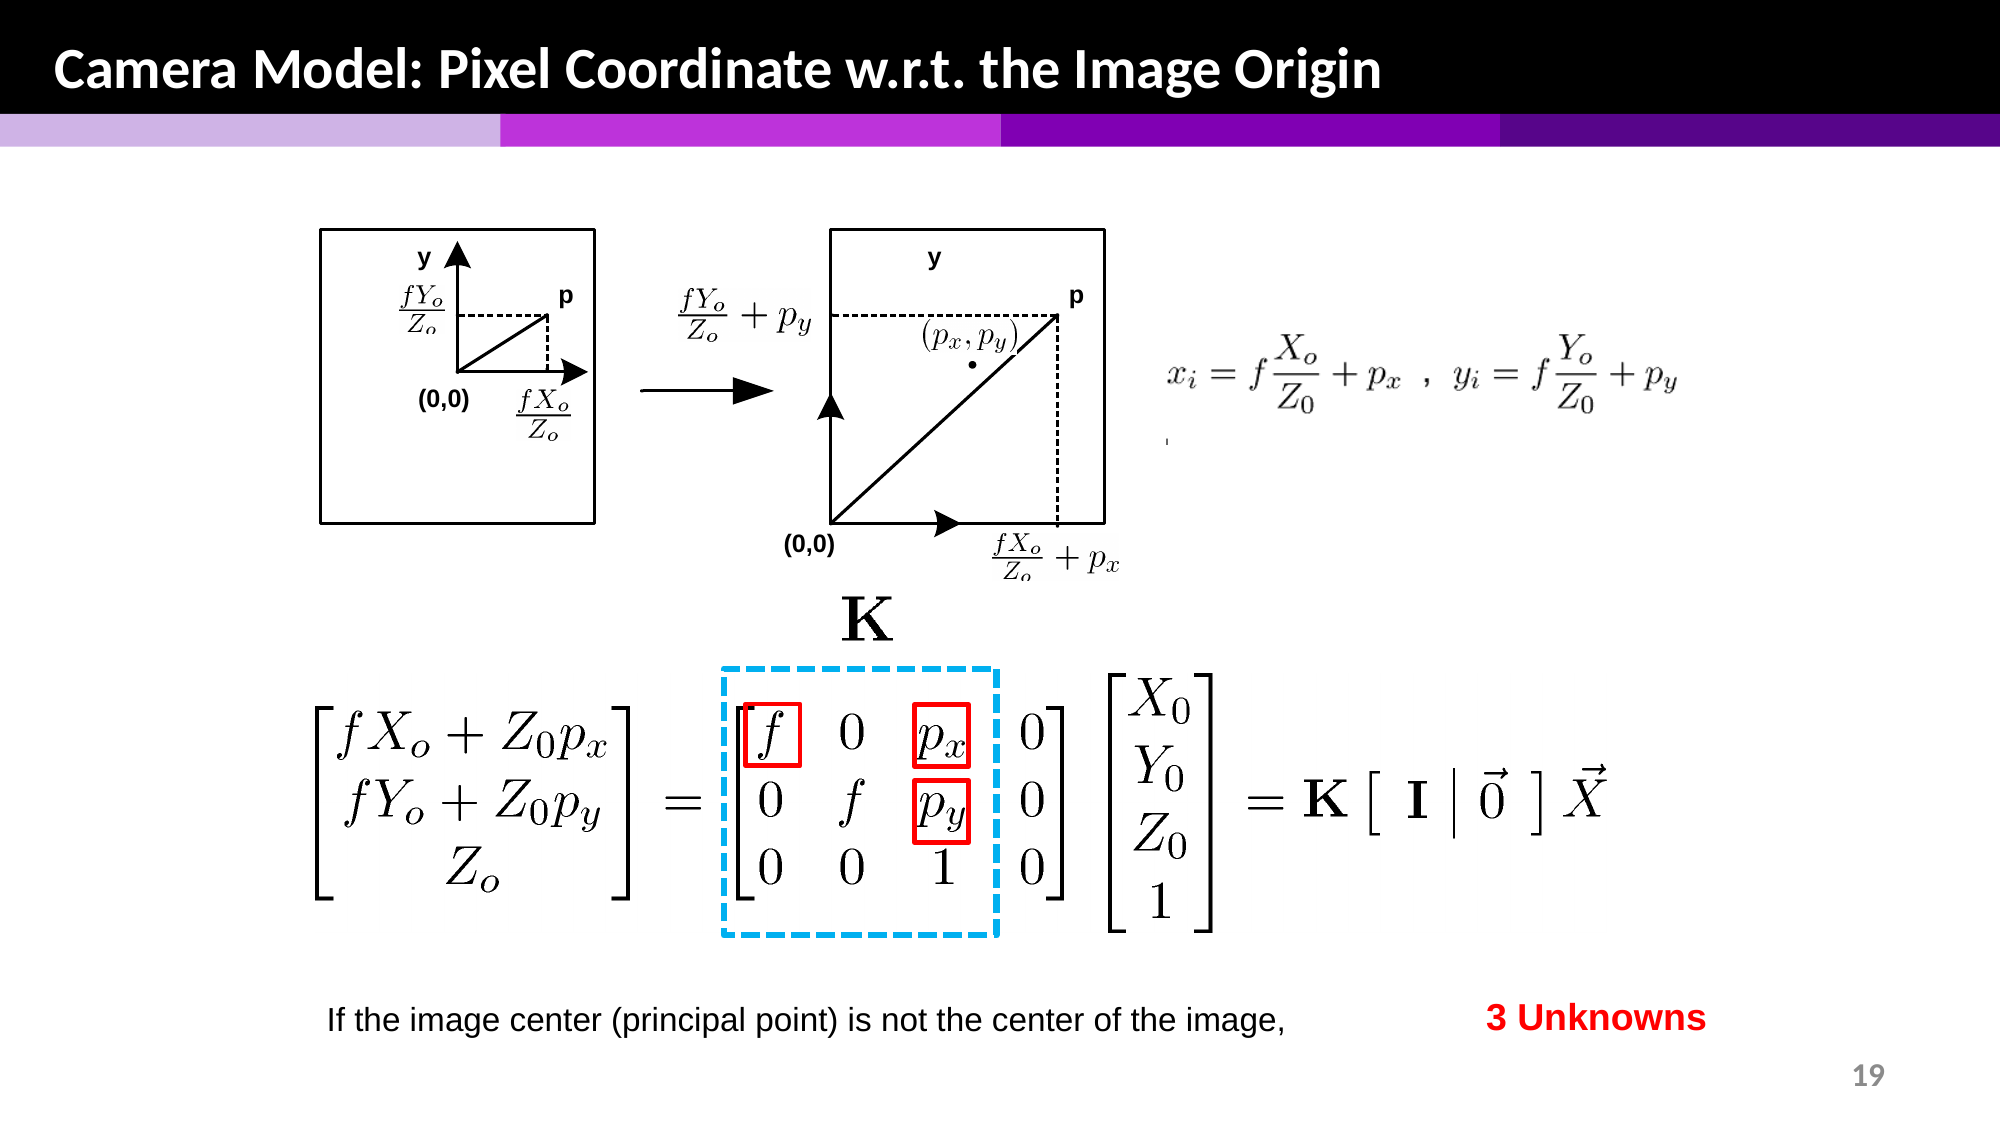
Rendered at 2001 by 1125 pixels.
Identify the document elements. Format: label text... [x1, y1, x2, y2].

text_box 3 Unknowns [1471, 979, 1747, 1046]
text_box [312, 205, 1161, 594]
picture [825, 588, 896, 662]
text_box If the image center (principal point) is not the center of the image, [311, 984, 1421, 1046]
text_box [312, 668, 1610, 936]
picture [1159, 308, 1688, 445]
list Camera Model: Pixel Coordinate w.r.t. the Image Origin [39, 1, 1959, 130]
